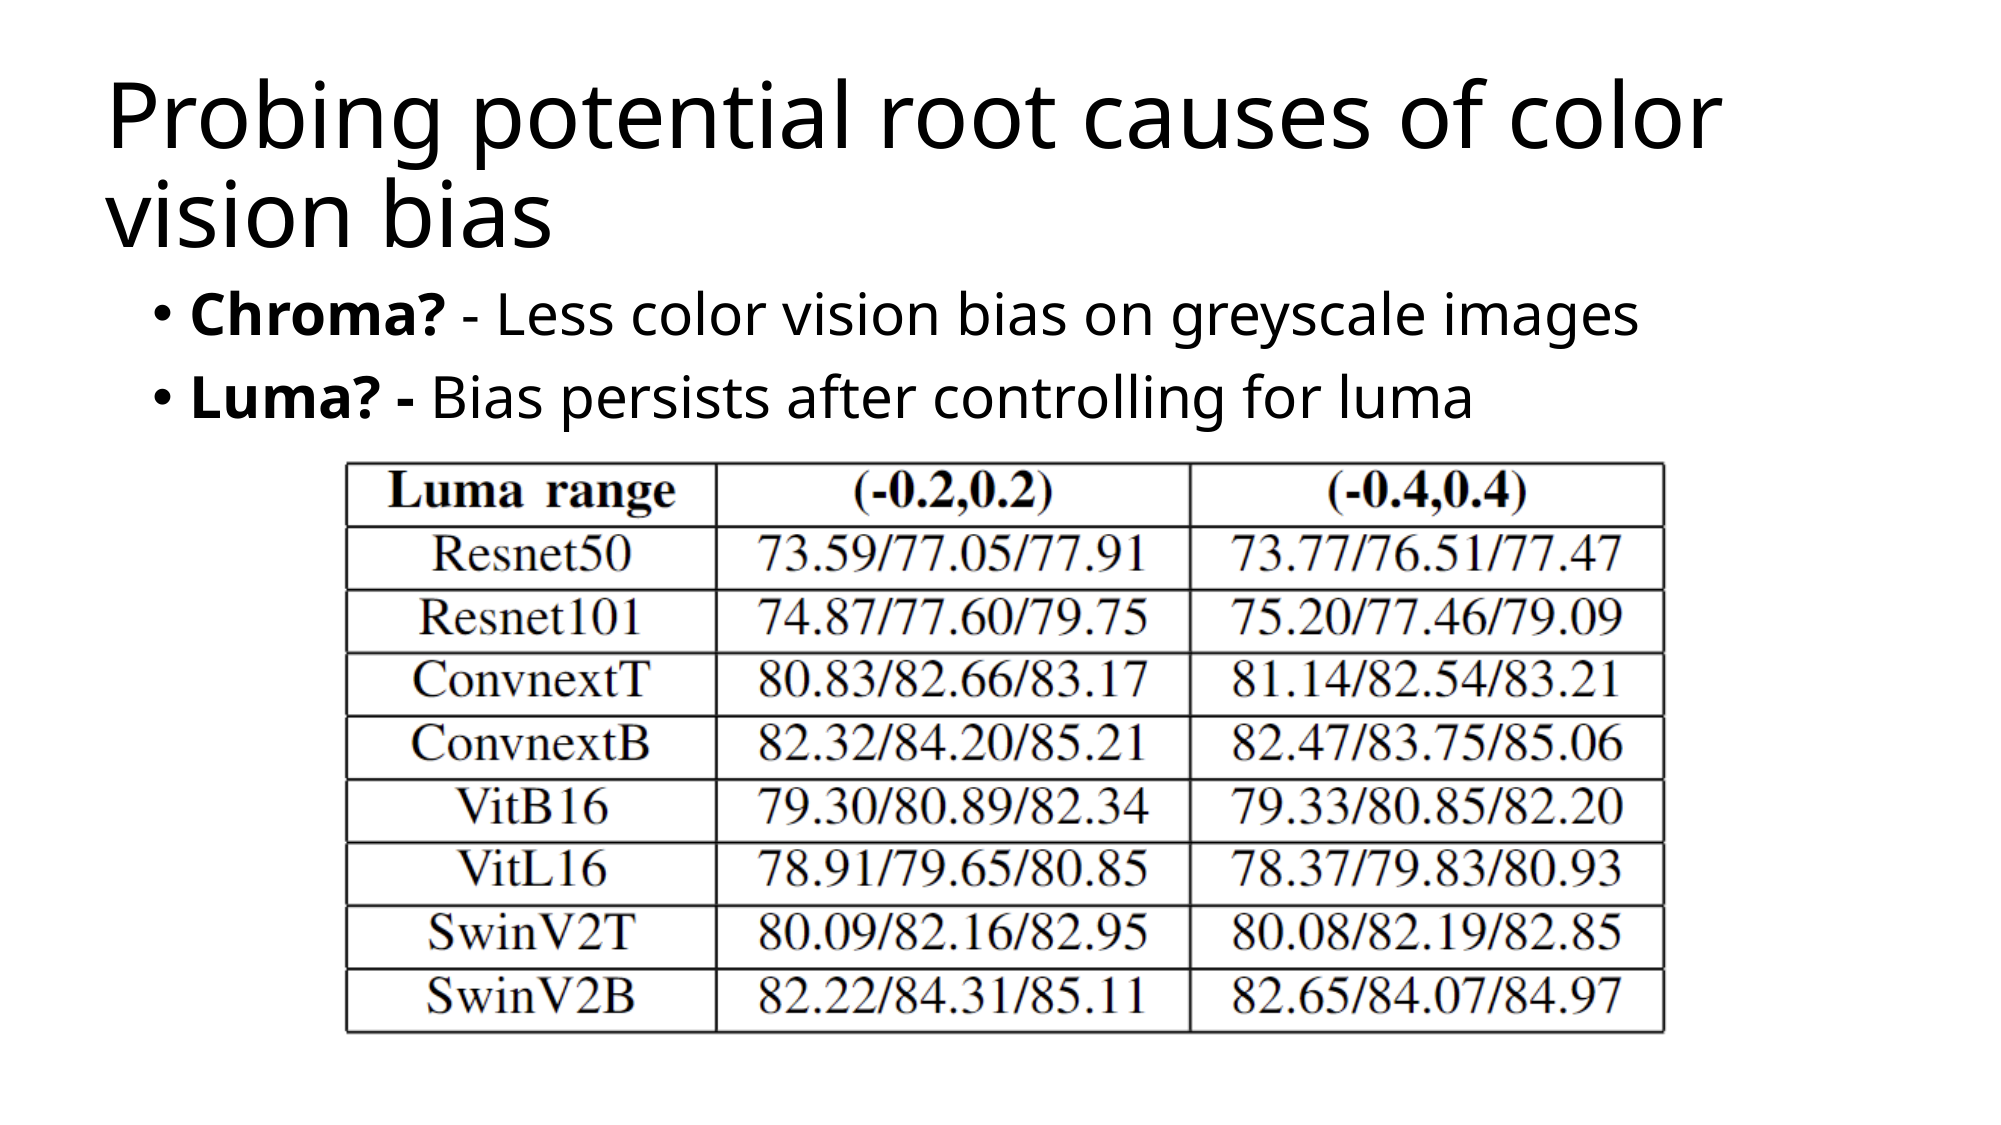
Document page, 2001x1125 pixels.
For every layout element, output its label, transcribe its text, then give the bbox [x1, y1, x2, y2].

title Probing potential root causes of color vision bias [90, 59, 1910, 278]
list Chroma? - Less color vision bias on greyscale images Luma? - Bias persists after controlling for luma [137, 277, 1863, 992]
picture [318, 442, 1682, 1047]
